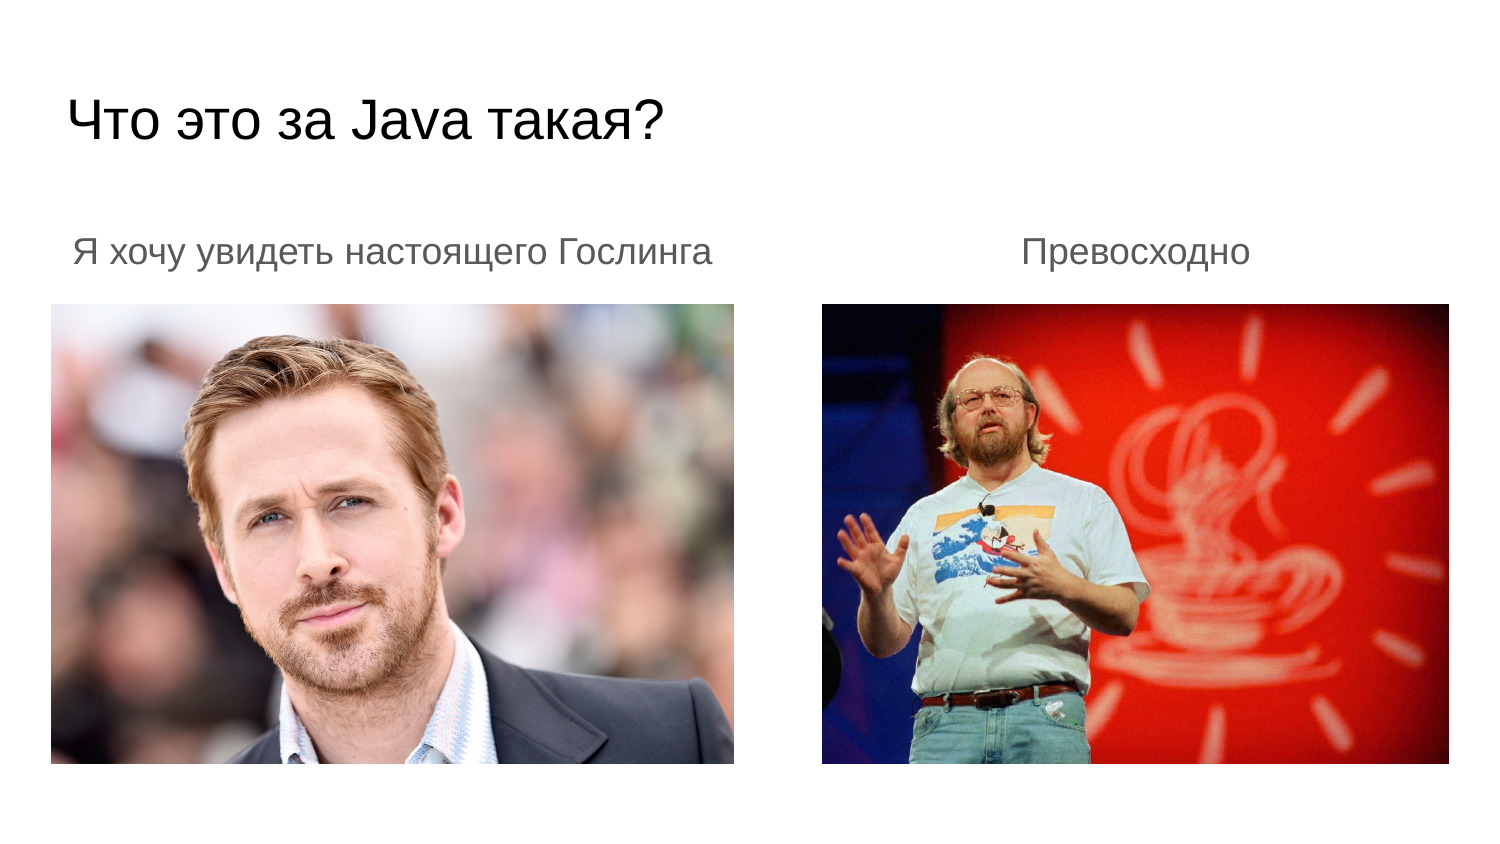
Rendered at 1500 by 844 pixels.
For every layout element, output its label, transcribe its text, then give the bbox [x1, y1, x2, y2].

text_box Я хочу увидеть настоящего Гослинга [51, 205, 734, 287]
text_box Превосходно [822, 205, 1449, 287]
picture [822, 303, 1450, 764]
picture [50, 303, 735, 764]
title Что это за Java такая? [51, 72, 1449, 167]
